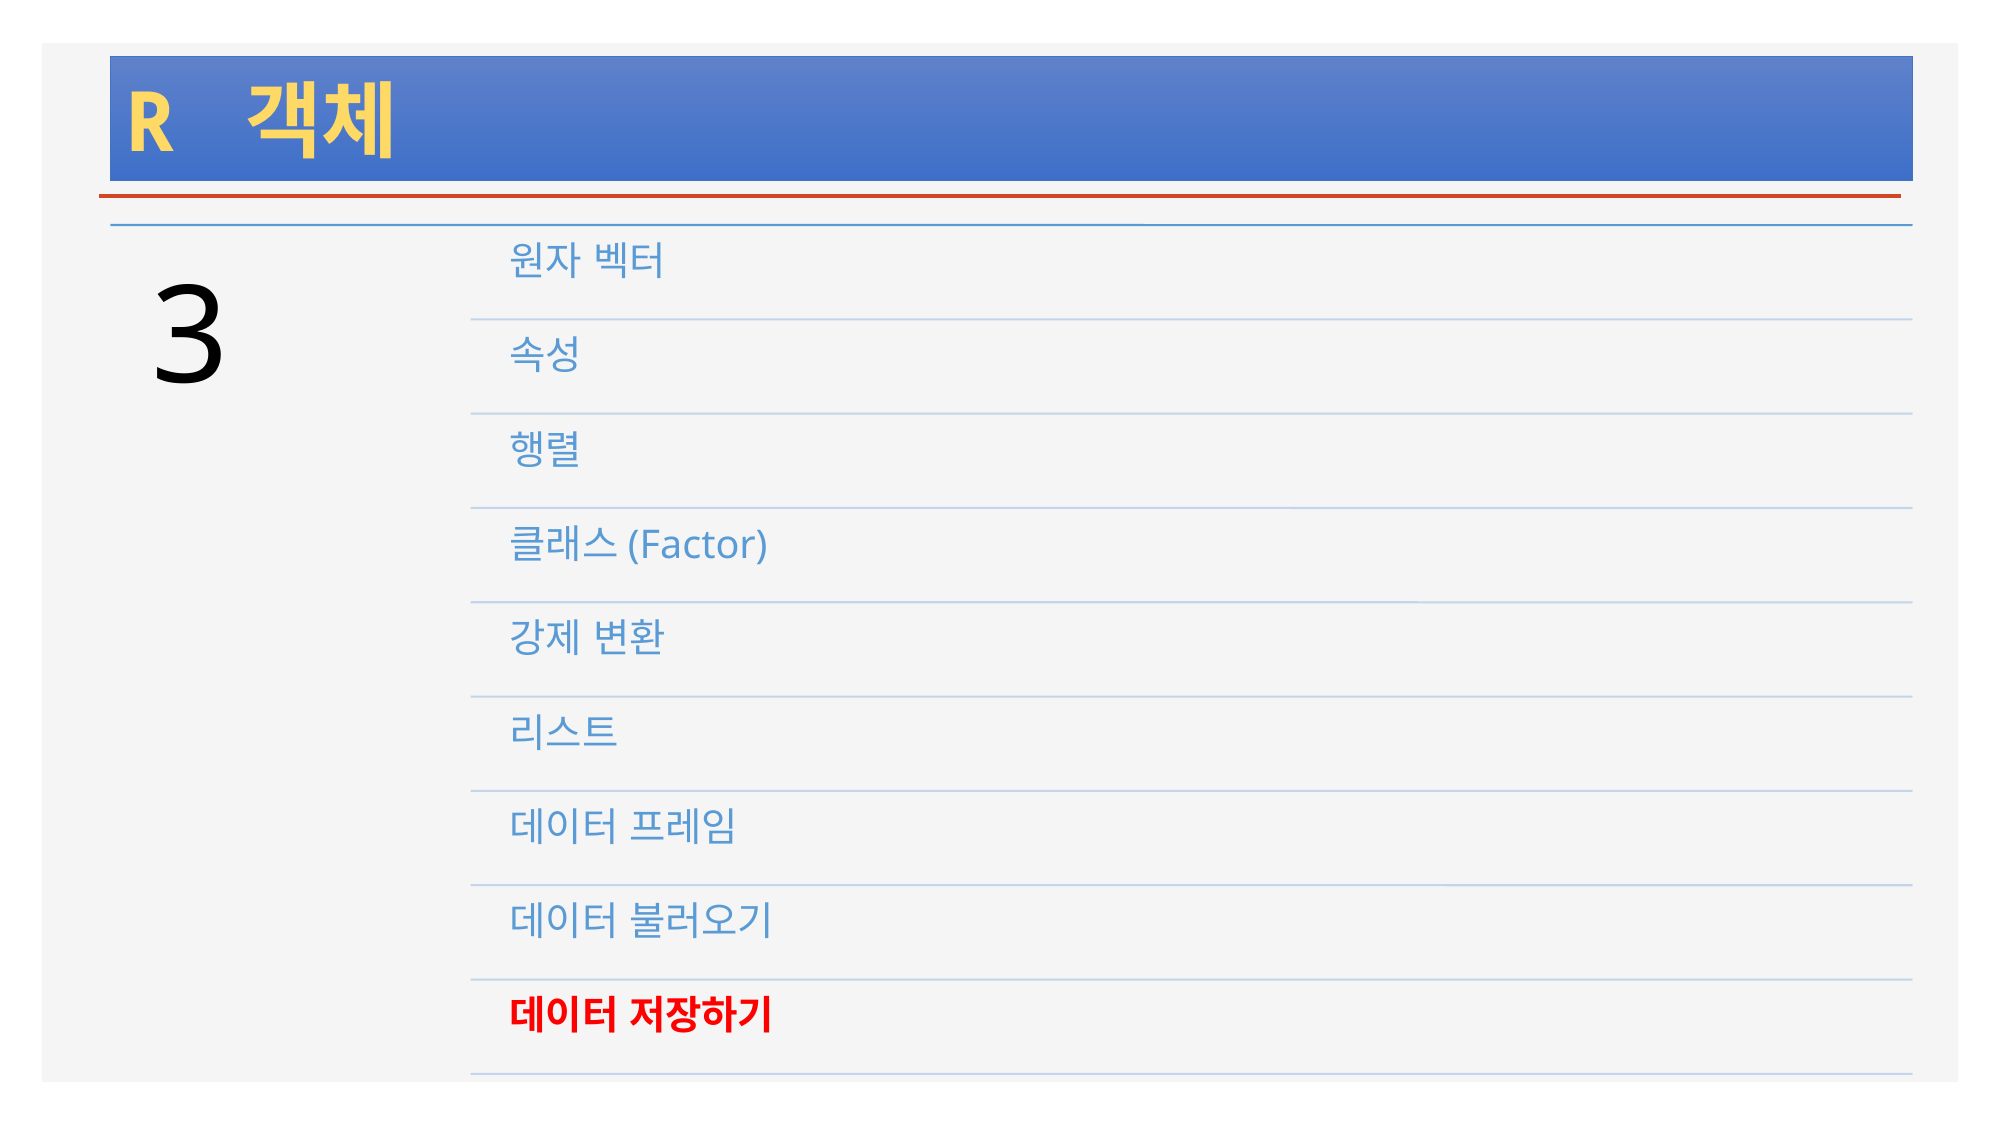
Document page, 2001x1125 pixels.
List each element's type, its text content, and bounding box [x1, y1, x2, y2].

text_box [110, 224, 1913, 1079]
text_box R 객체 [110, 56, 1913, 181]
